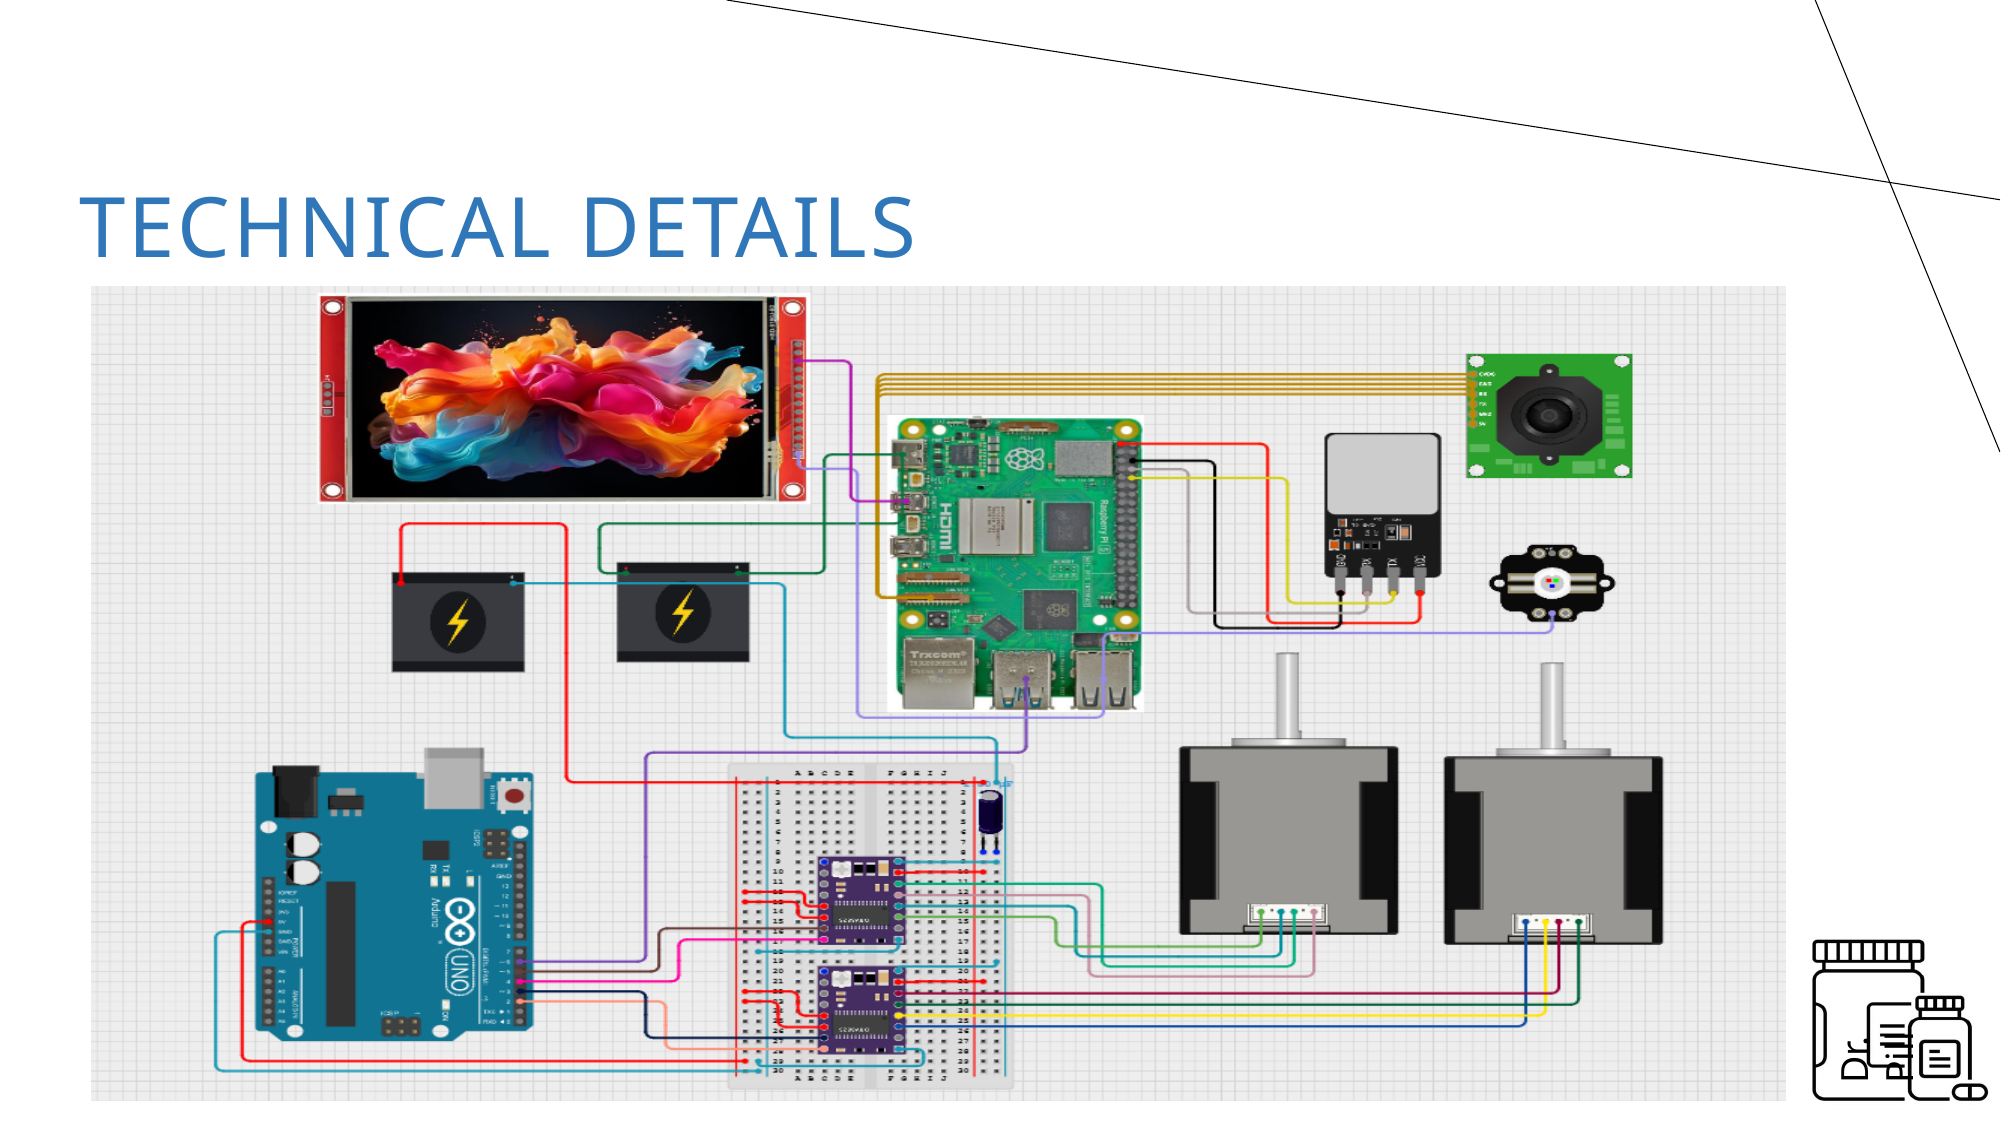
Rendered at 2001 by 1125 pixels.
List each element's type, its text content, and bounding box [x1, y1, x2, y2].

title Technical details [64, 97, 1700, 284]
picture [91, 286, 2001, 1109]
